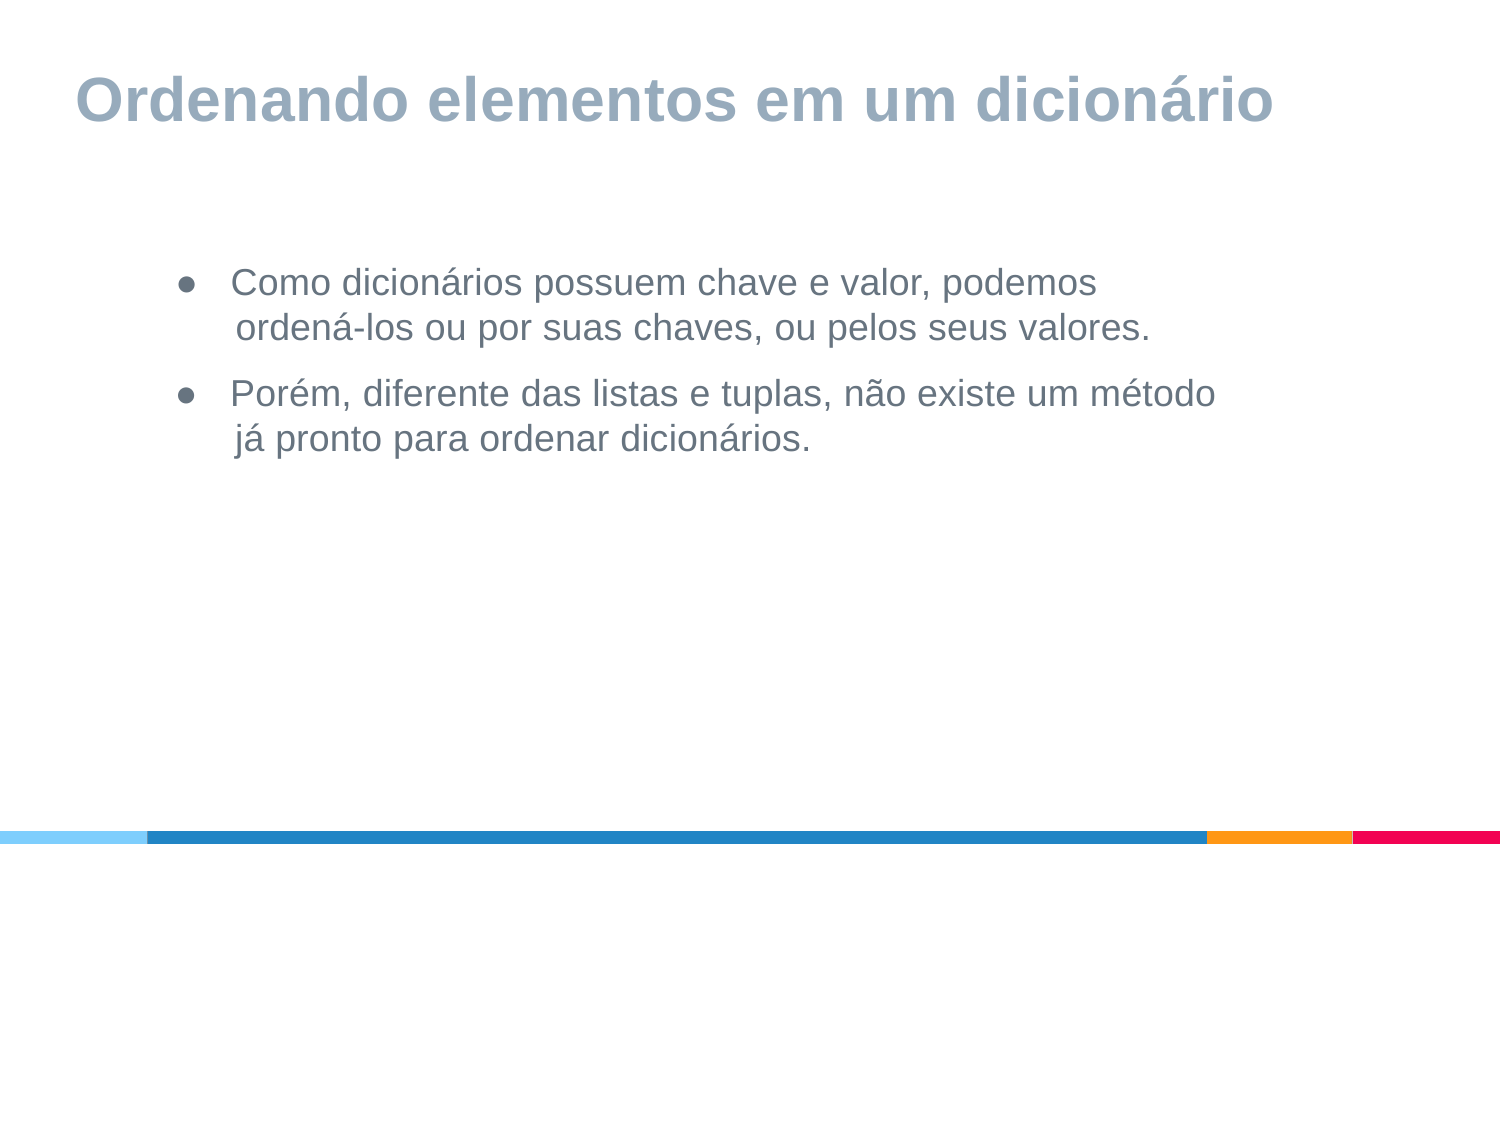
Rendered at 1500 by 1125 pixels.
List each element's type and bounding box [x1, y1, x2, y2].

picture [0, 0, 1500, 844]
